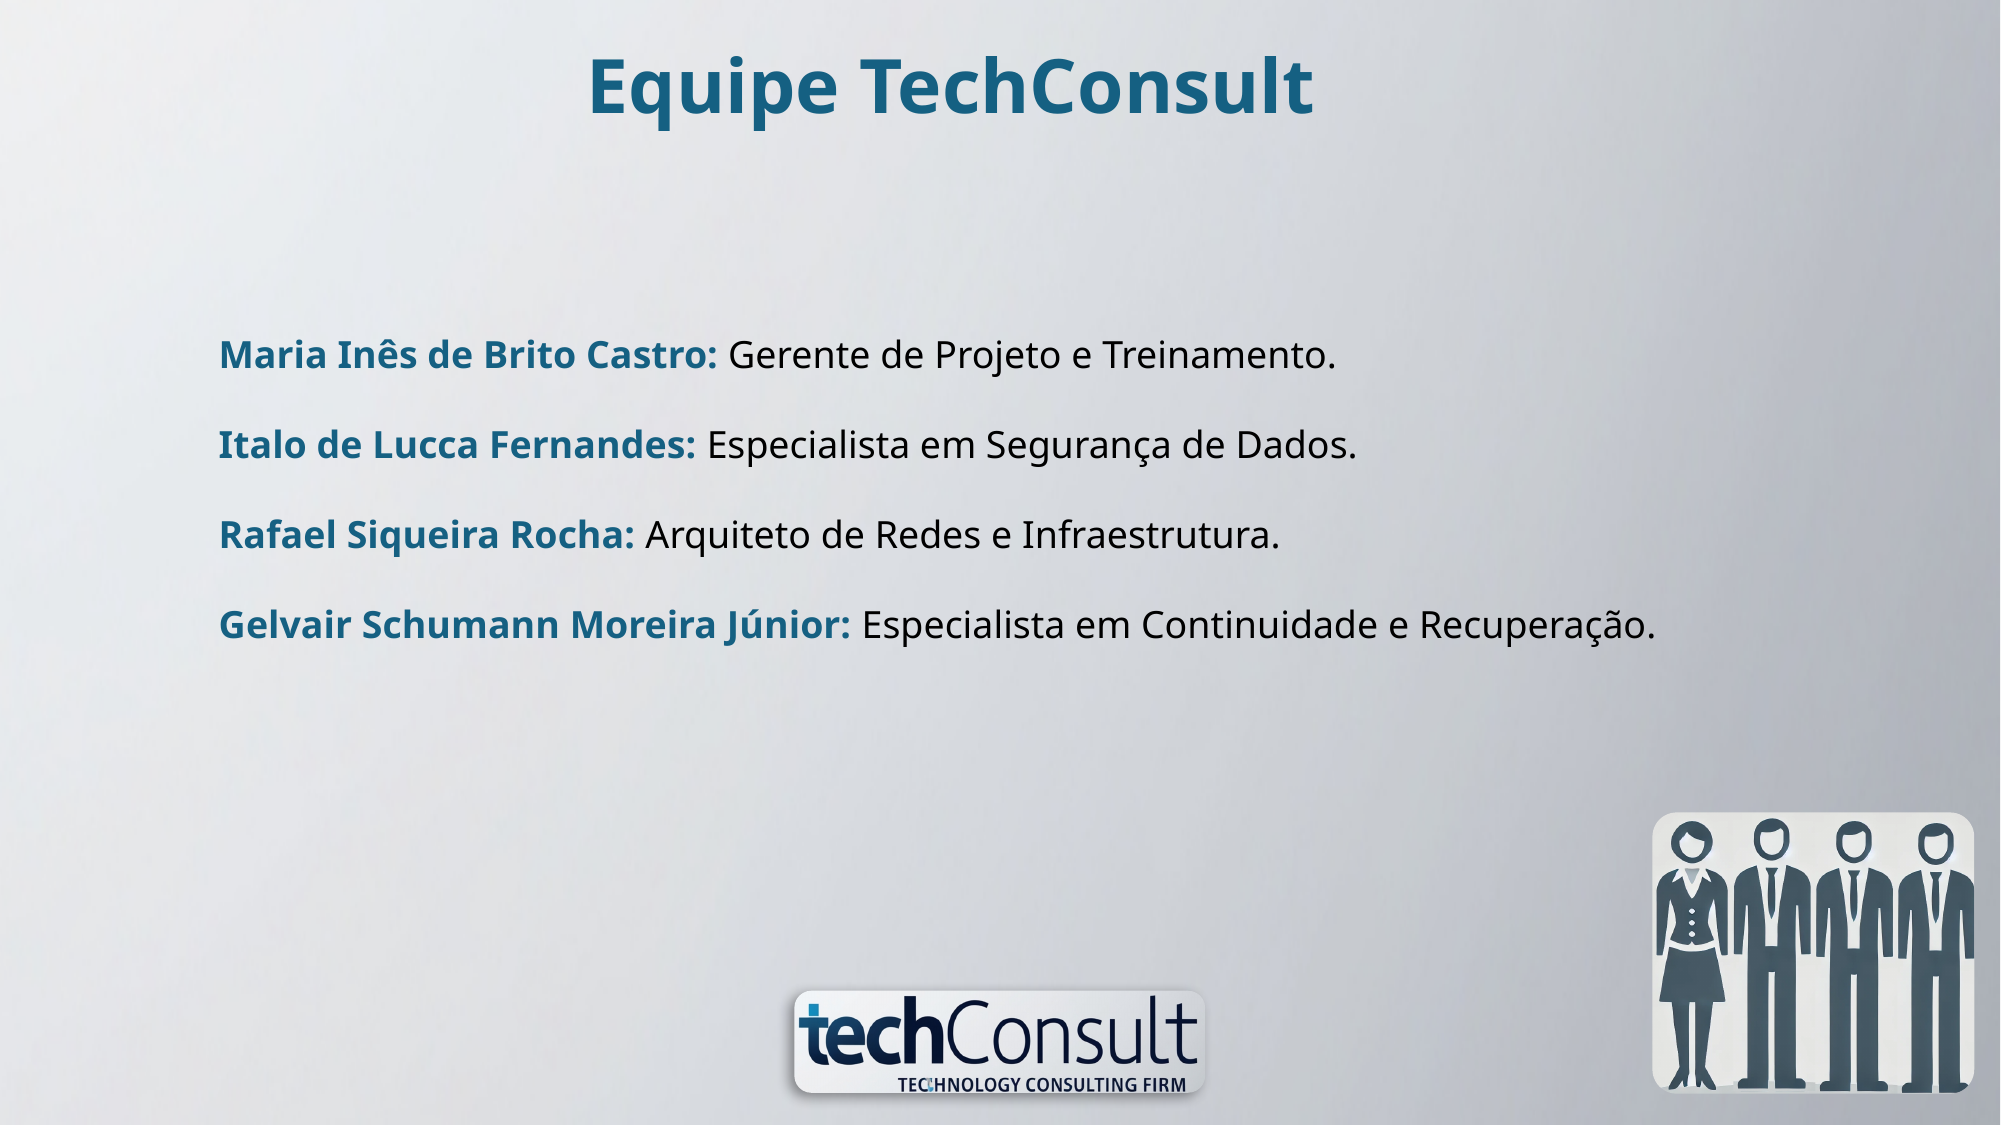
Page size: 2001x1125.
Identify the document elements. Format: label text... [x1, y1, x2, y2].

text_box Maria Inês de Brito Castro: Gerente de Projeto e Treinamento. Italo de Lucca Fernandes: Especialista em Segurança de Dados. Rafael Siqueira Rocha: Arquiteto de Redes e Infraestrutura. Gelvair Schumann Moreira Júnior: Especialista em Continuidade e Recuperação. [204, 323, 1861, 834]
text_box Equipe TechConsult [527, 31, 1375, 136]
text_box [794, 990, 1206, 1093]
text_box [0, 0, 2000, 1125]
text_box [1652, 812, 1975, 1094]
